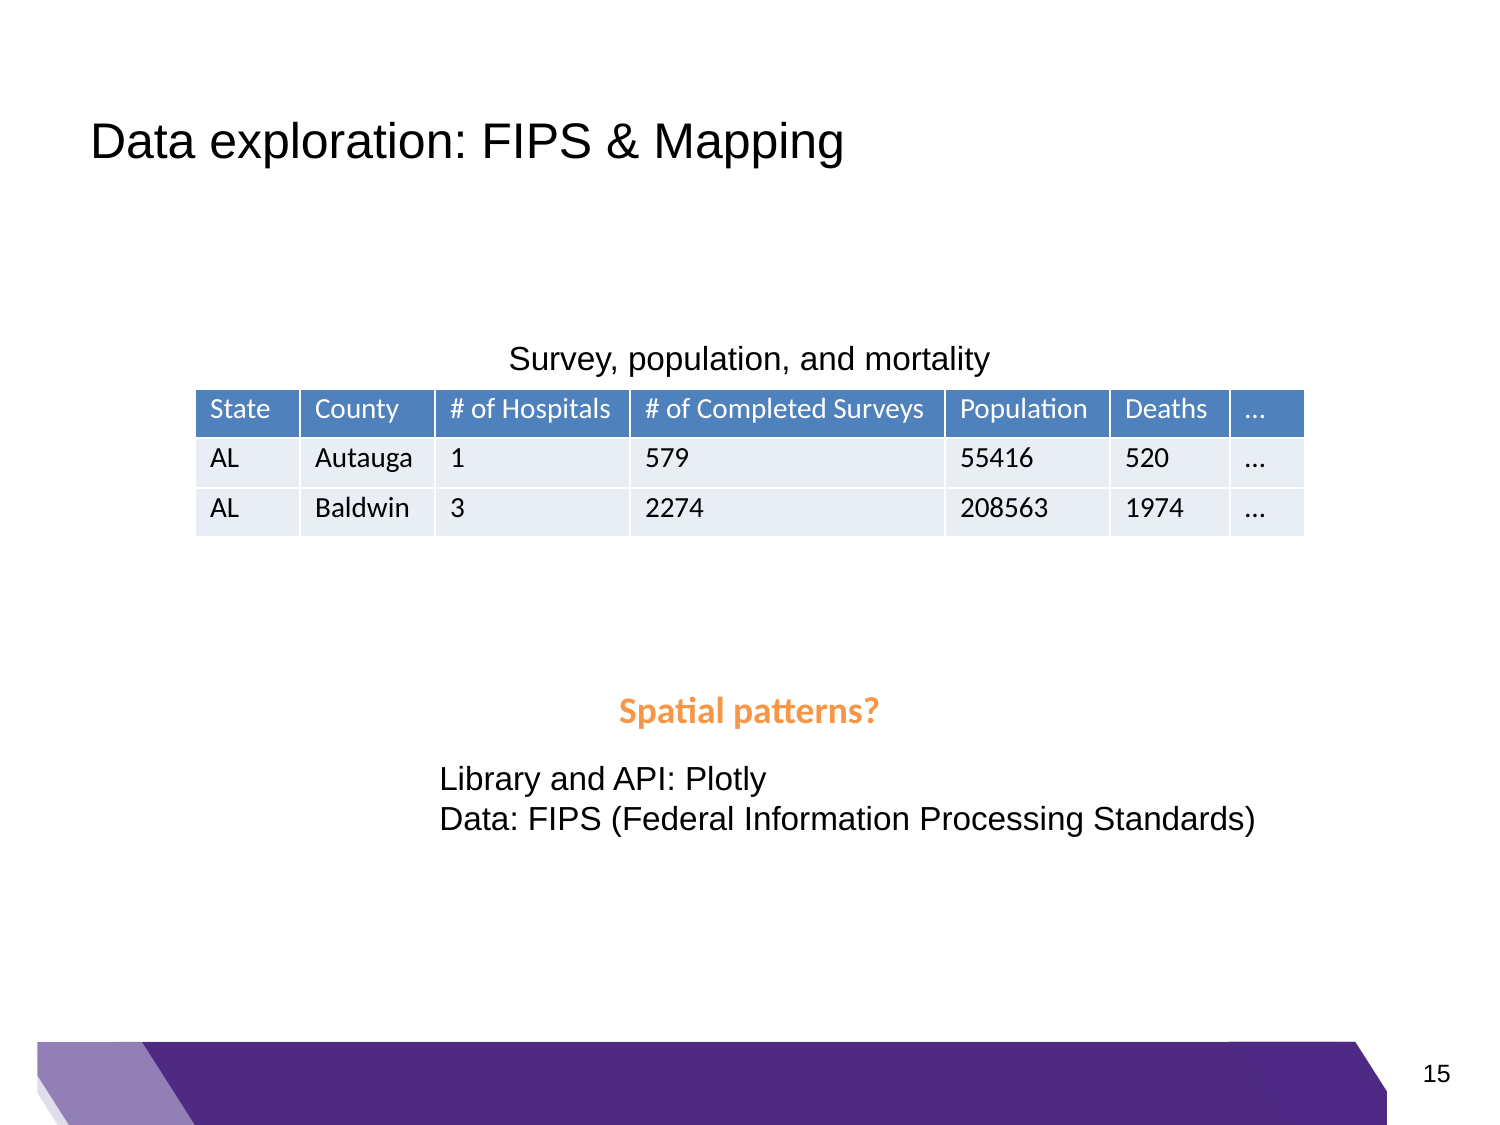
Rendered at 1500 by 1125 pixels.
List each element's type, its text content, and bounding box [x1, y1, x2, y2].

picture [0, 0, 1499, 1125]
table_cell 1 [436, 439, 629, 487]
table_cell 3 [436, 489, 629, 536]
table_cell AL [196, 489, 299, 536]
table_header # of Hospitals [436, 390, 629, 437]
table_cell 55416 [946, 439, 1109, 487]
table_header … [1231, 390, 1304, 437]
text_box Survey, population, and mortality [493, 329, 1007, 385]
table_header State [196, 390, 299, 437]
text_box Spatial patterns? [604, 678, 896, 739]
table_header County [301, 390, 434, 437]
title Data exploration: FIPS & Mapping [75, 45, 1425, 233]
table_cell 579 [631, 439, 944, 487]
slide_number 15 [1367, 1042, 1466, 1103]
table_cell 2274 [631, 489, 944, 536]
table_header Deaths [1111, 390, 1229, 437]
table_cell Autauga [301, 439, 434, 487]
table_header Population [946, 390, 1109, 437]
text_box Library and API: Plotly Data: FIPS (Federal Information Processing Standards) [424, 749, 1273, 885]
table_cell 208563 [946, 489, 1109, 536]
table_cell … [1231, 489, 1304, 536]
table_cell Baldwin [301, 489, 434, 536]
table_cell … [1231, 439, 1304, 487]
table_cell 520 [1111, 439, 1229, 487]
table_header # of Completed Surveys [631, 390, 944, 437]
table_cell AL [196, 439, 299, 487]
table_cell 1974 [1111, 489, 1229, 536]
